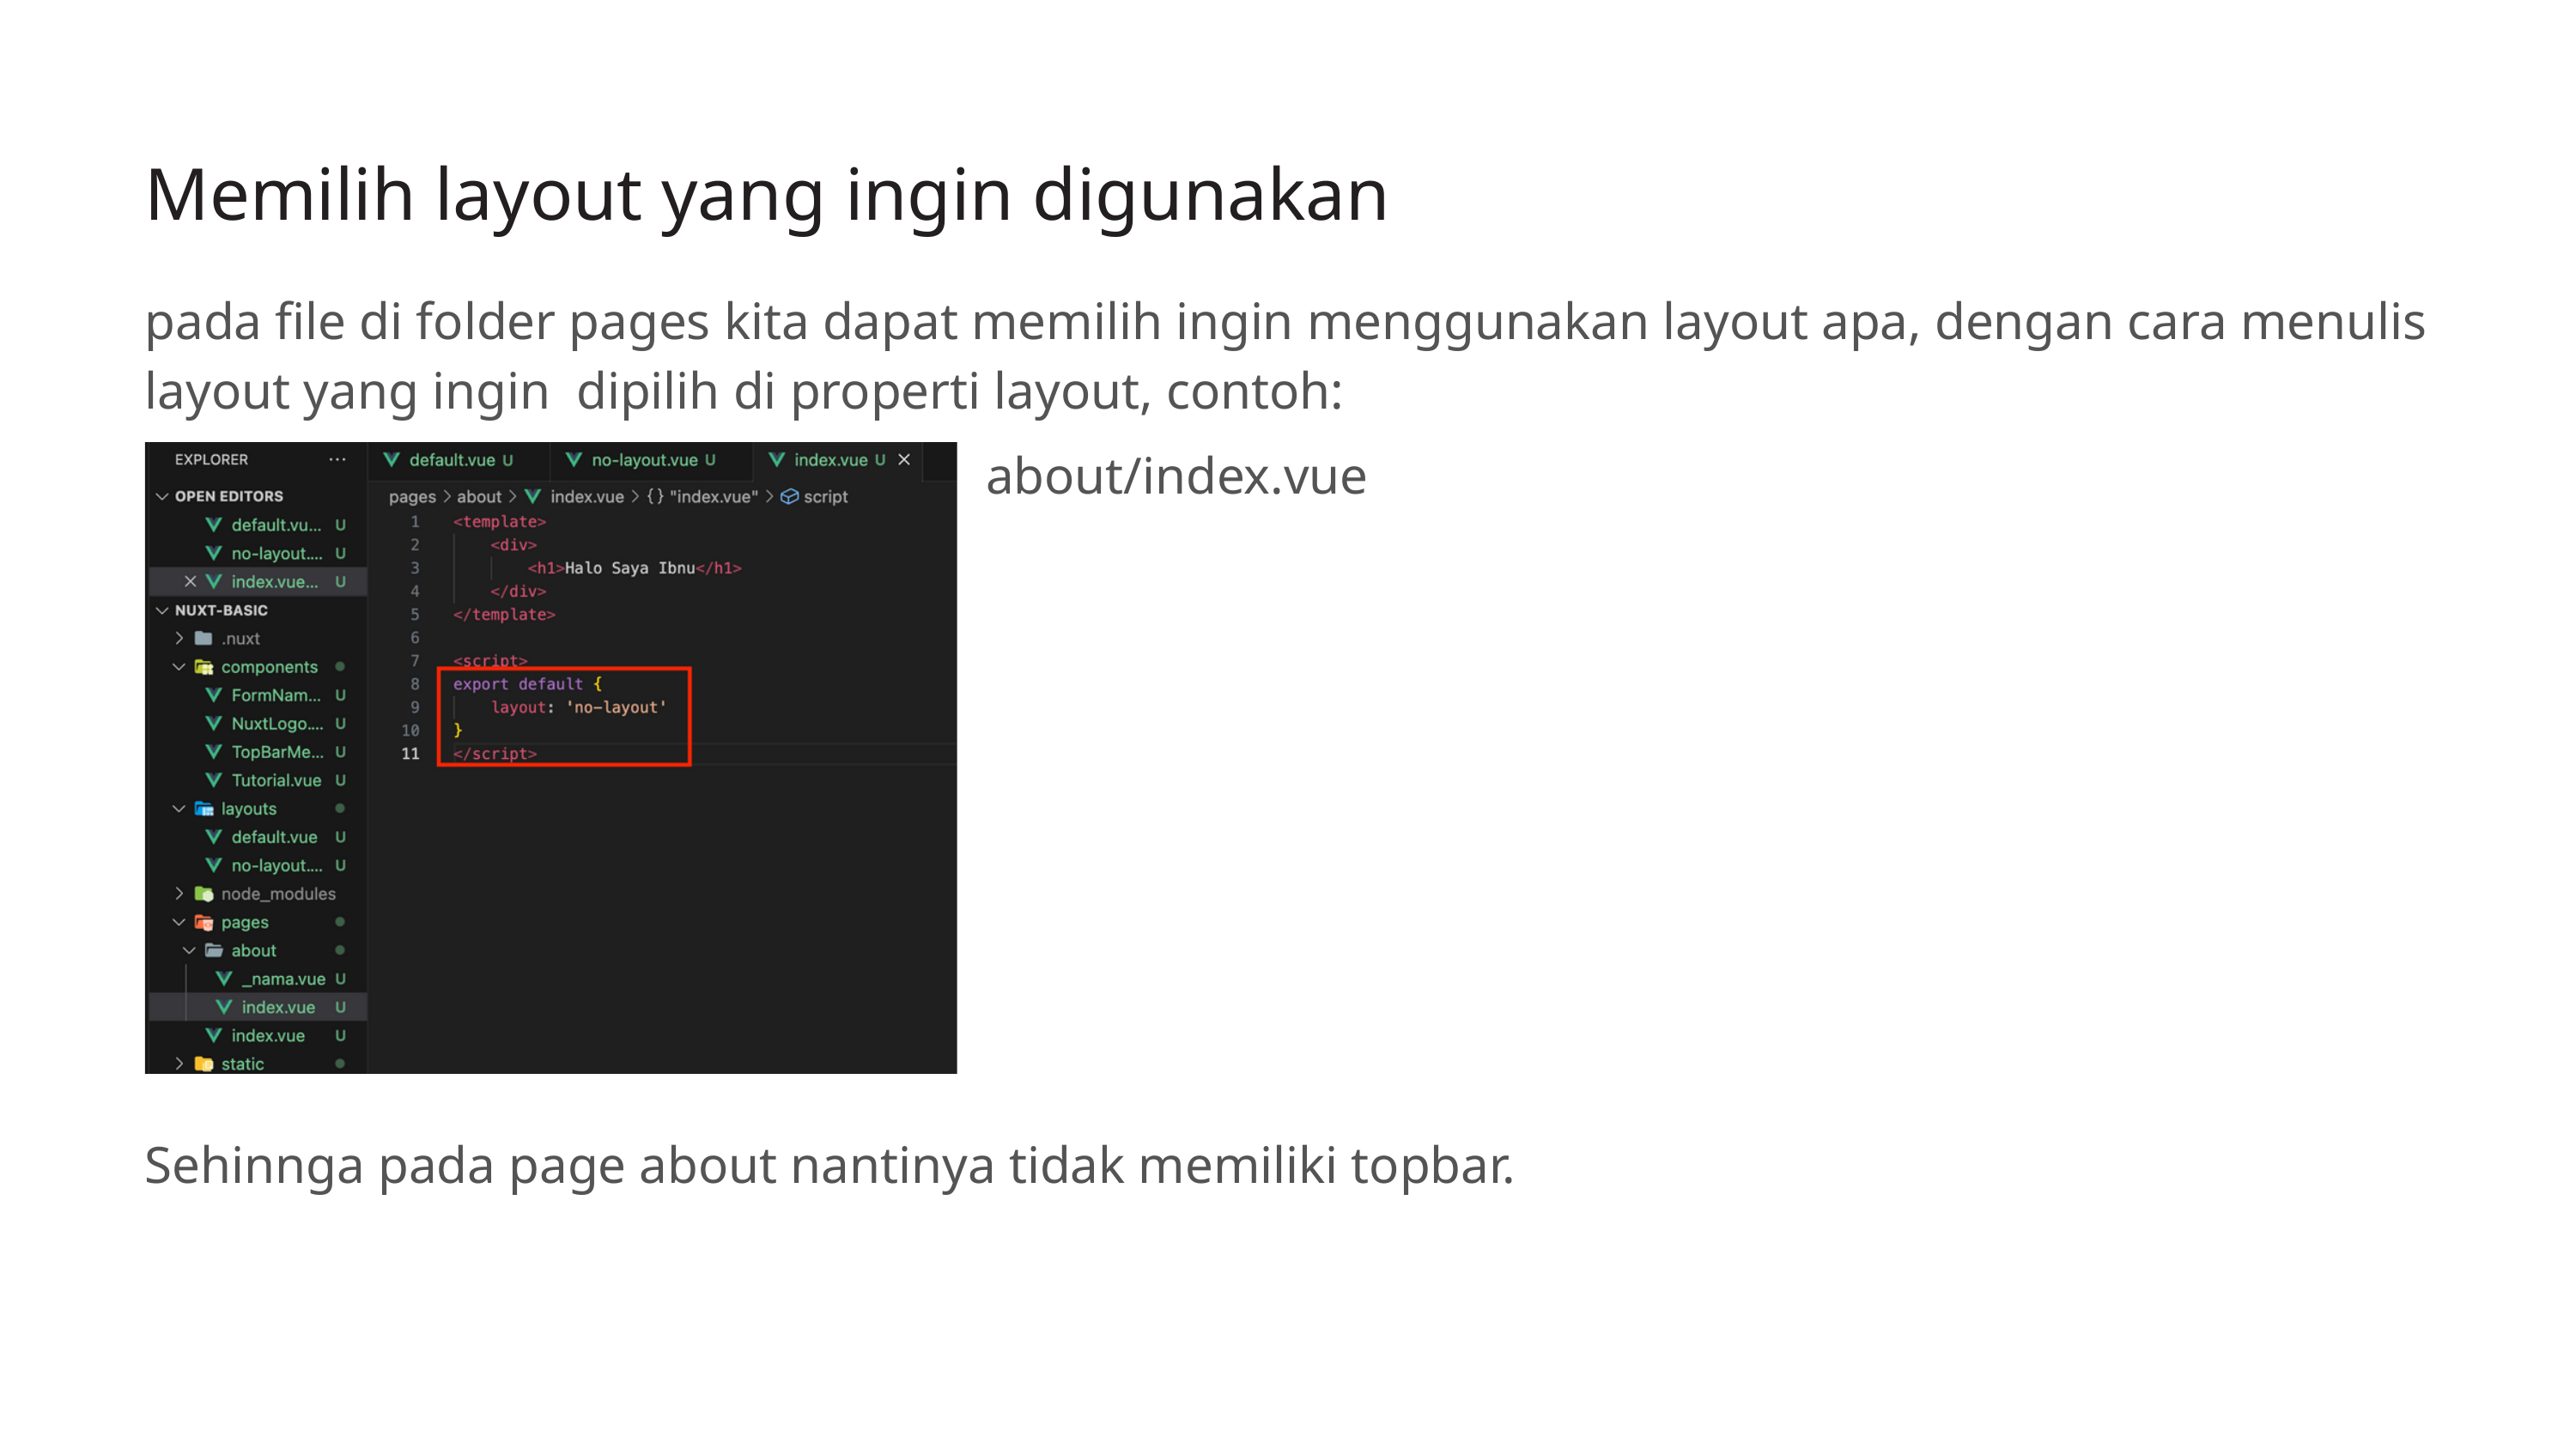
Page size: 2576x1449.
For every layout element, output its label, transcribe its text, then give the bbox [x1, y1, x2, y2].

text_box Memilih layout yang ingin digunakan [144, 134, 2349, 234]
text_box about/index.vue [986, 433, 1373, 504]
text_box [144, 442, 957, 1074]
text_box Sehinnga pada page about nantinya tidak memiliki topbar. [144, 1123, 2432, 1193]
text_box pada file di folder pages kita dapat memilih ingin menggunakan layout apa, dengan cara menulis layout yang ingin dipilih di properti layout, contoh: [144, 279, 2432, 420]
